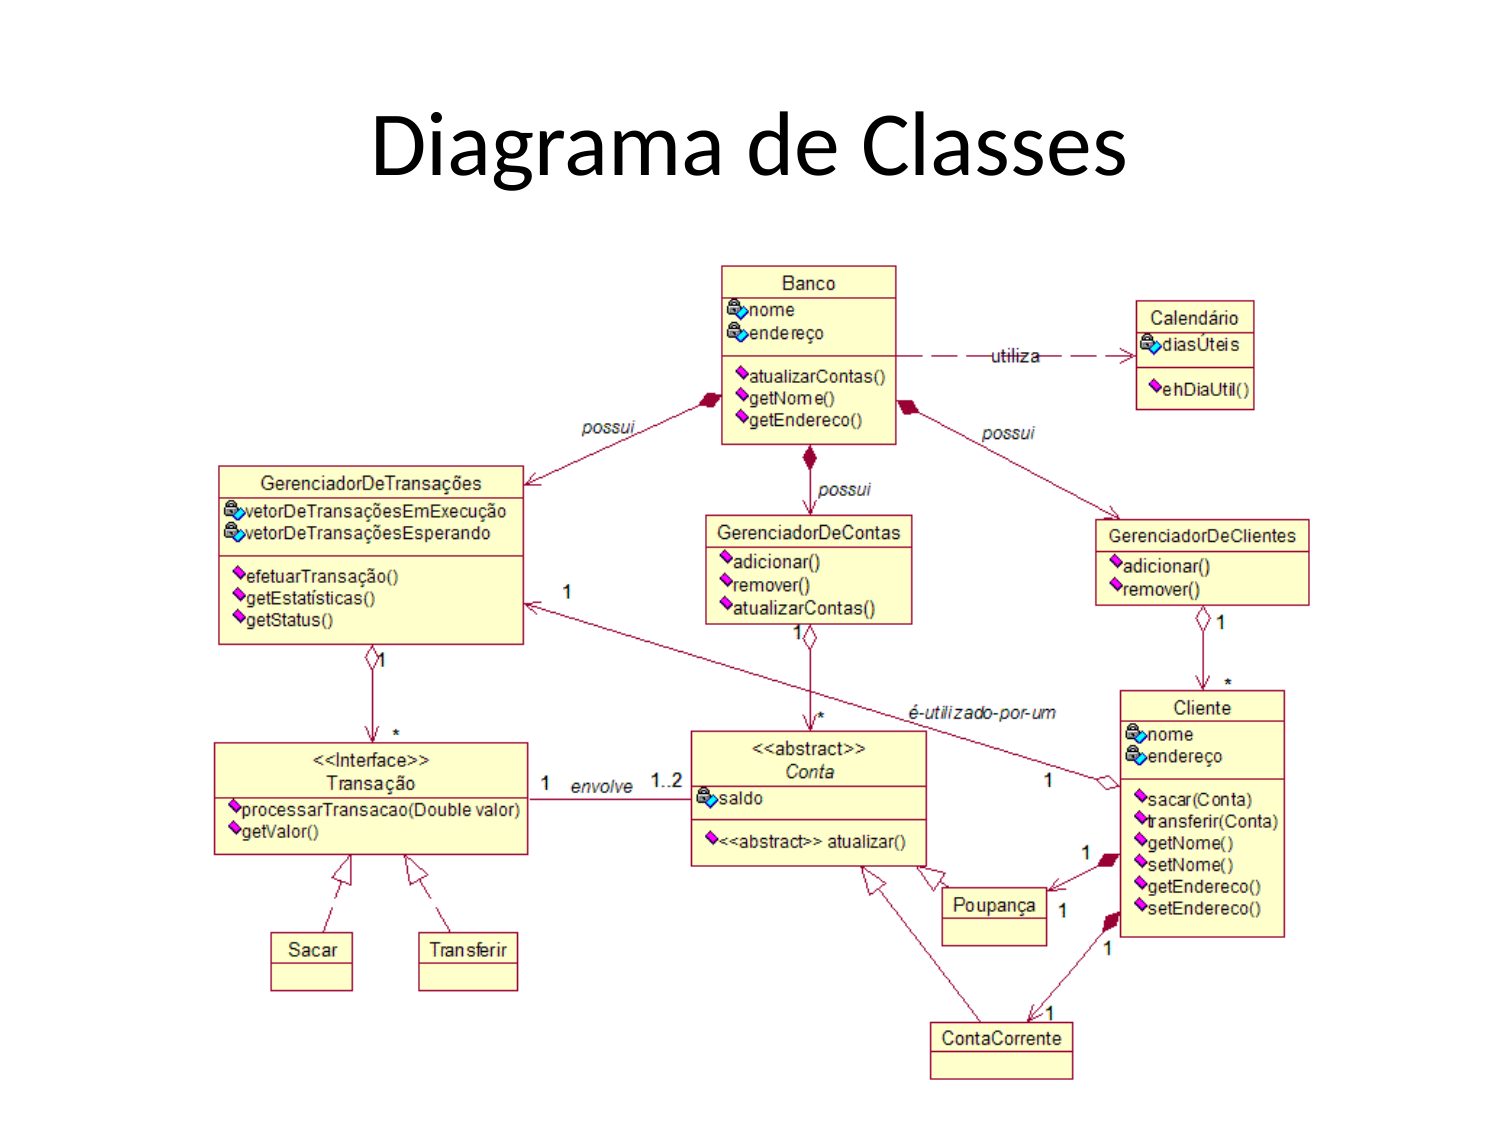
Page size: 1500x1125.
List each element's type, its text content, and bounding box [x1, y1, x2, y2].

title Diagrama de Classes [75, 45, 1425, 233]
picture [159, 224, 1365, 1122]
